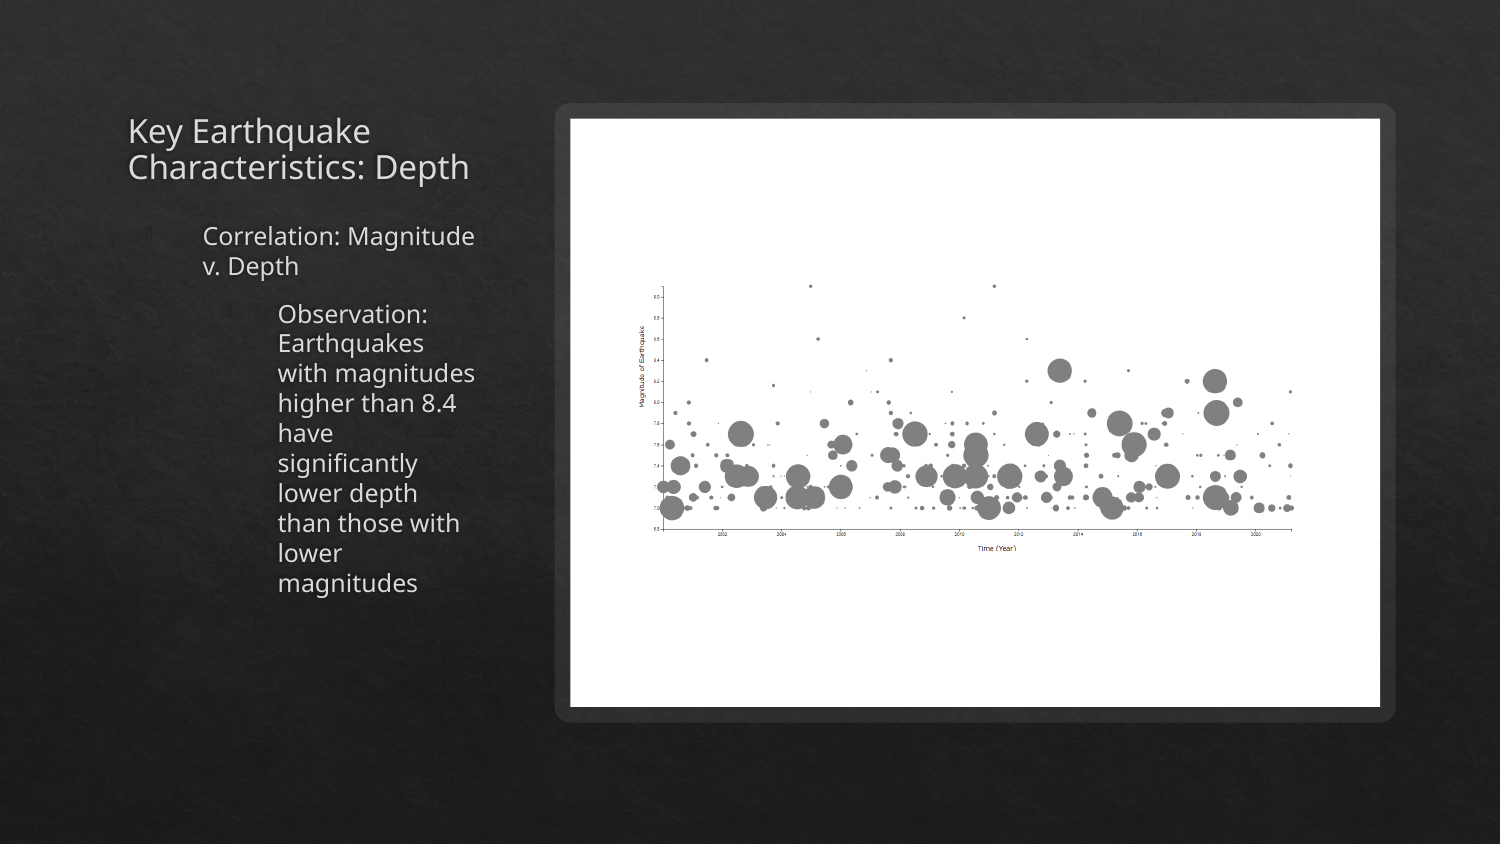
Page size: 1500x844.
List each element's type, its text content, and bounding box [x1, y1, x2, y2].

text_box [569, 117, 1381, 708]
list Correlation: Magnitude v. Depth Observation: Earthquakes with magnitudes higher than 8.4 have significantly lower depth than those with lower magnitudes [112, 213, 492, 713]
title Key Earthquake Characteristics: Depth [112, 75, 492, 195]
picture [629, 272, 1329, 553]
text_box [0, 0, 1500, 844]
